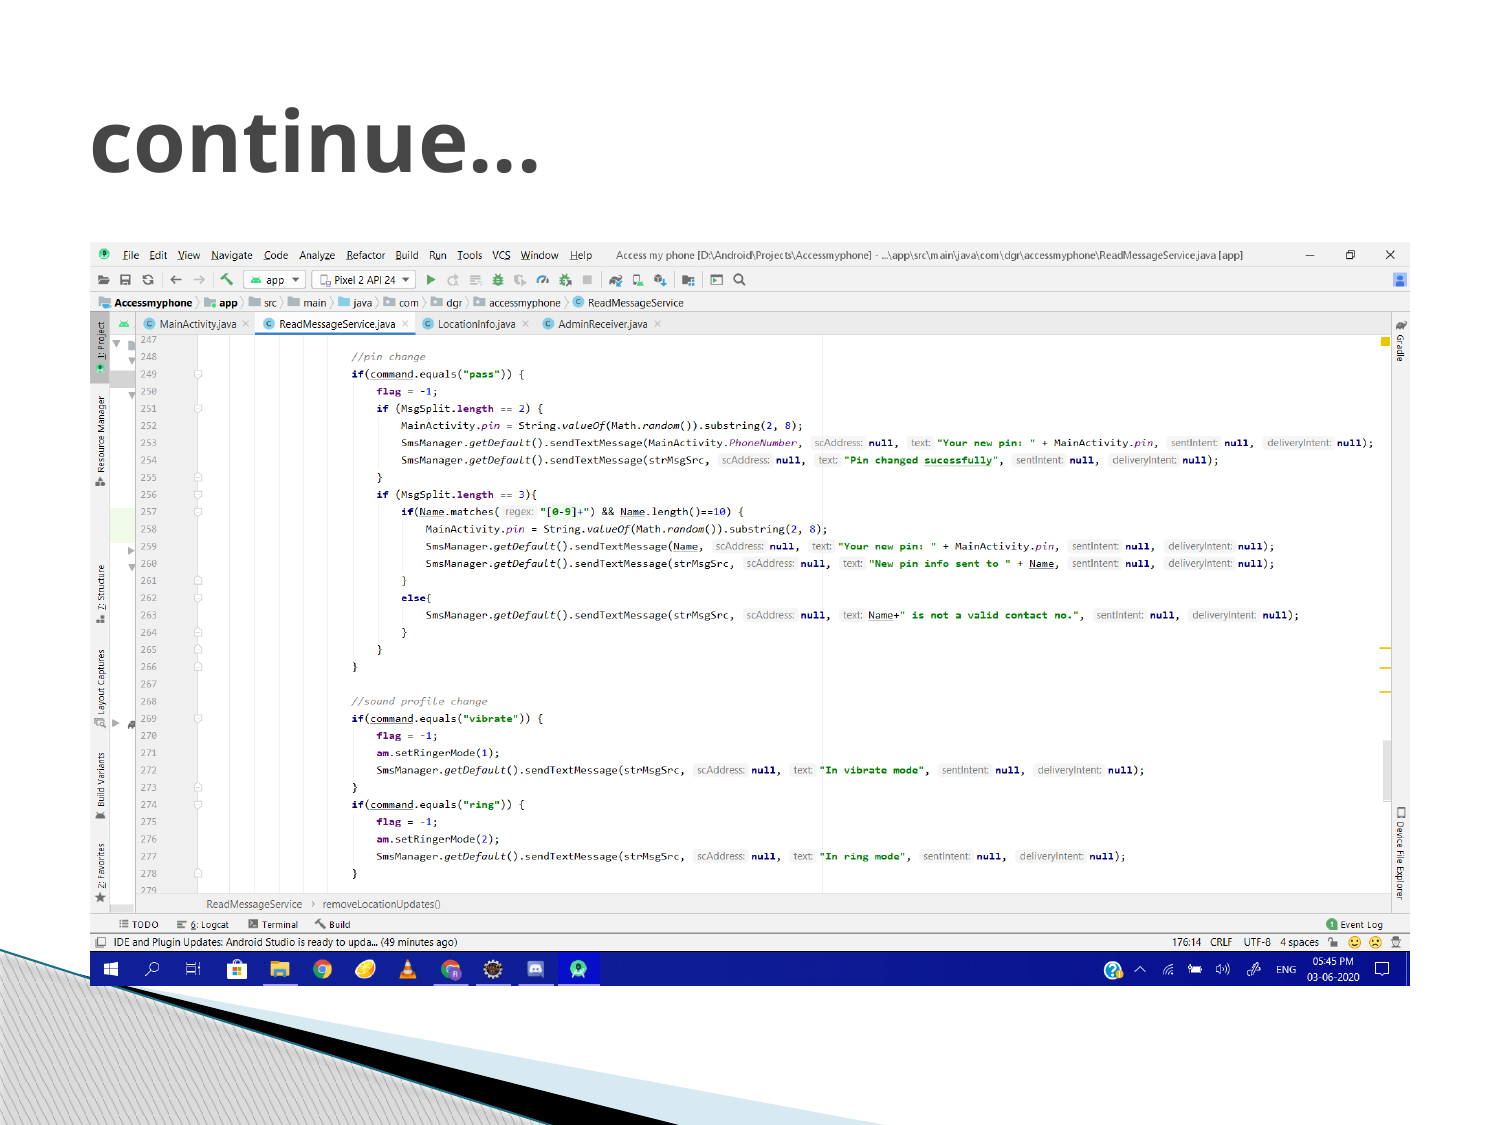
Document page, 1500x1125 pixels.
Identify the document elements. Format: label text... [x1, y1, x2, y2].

title continue... [75, 45, 1425, 233]
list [89, 242, 1411, 986]
